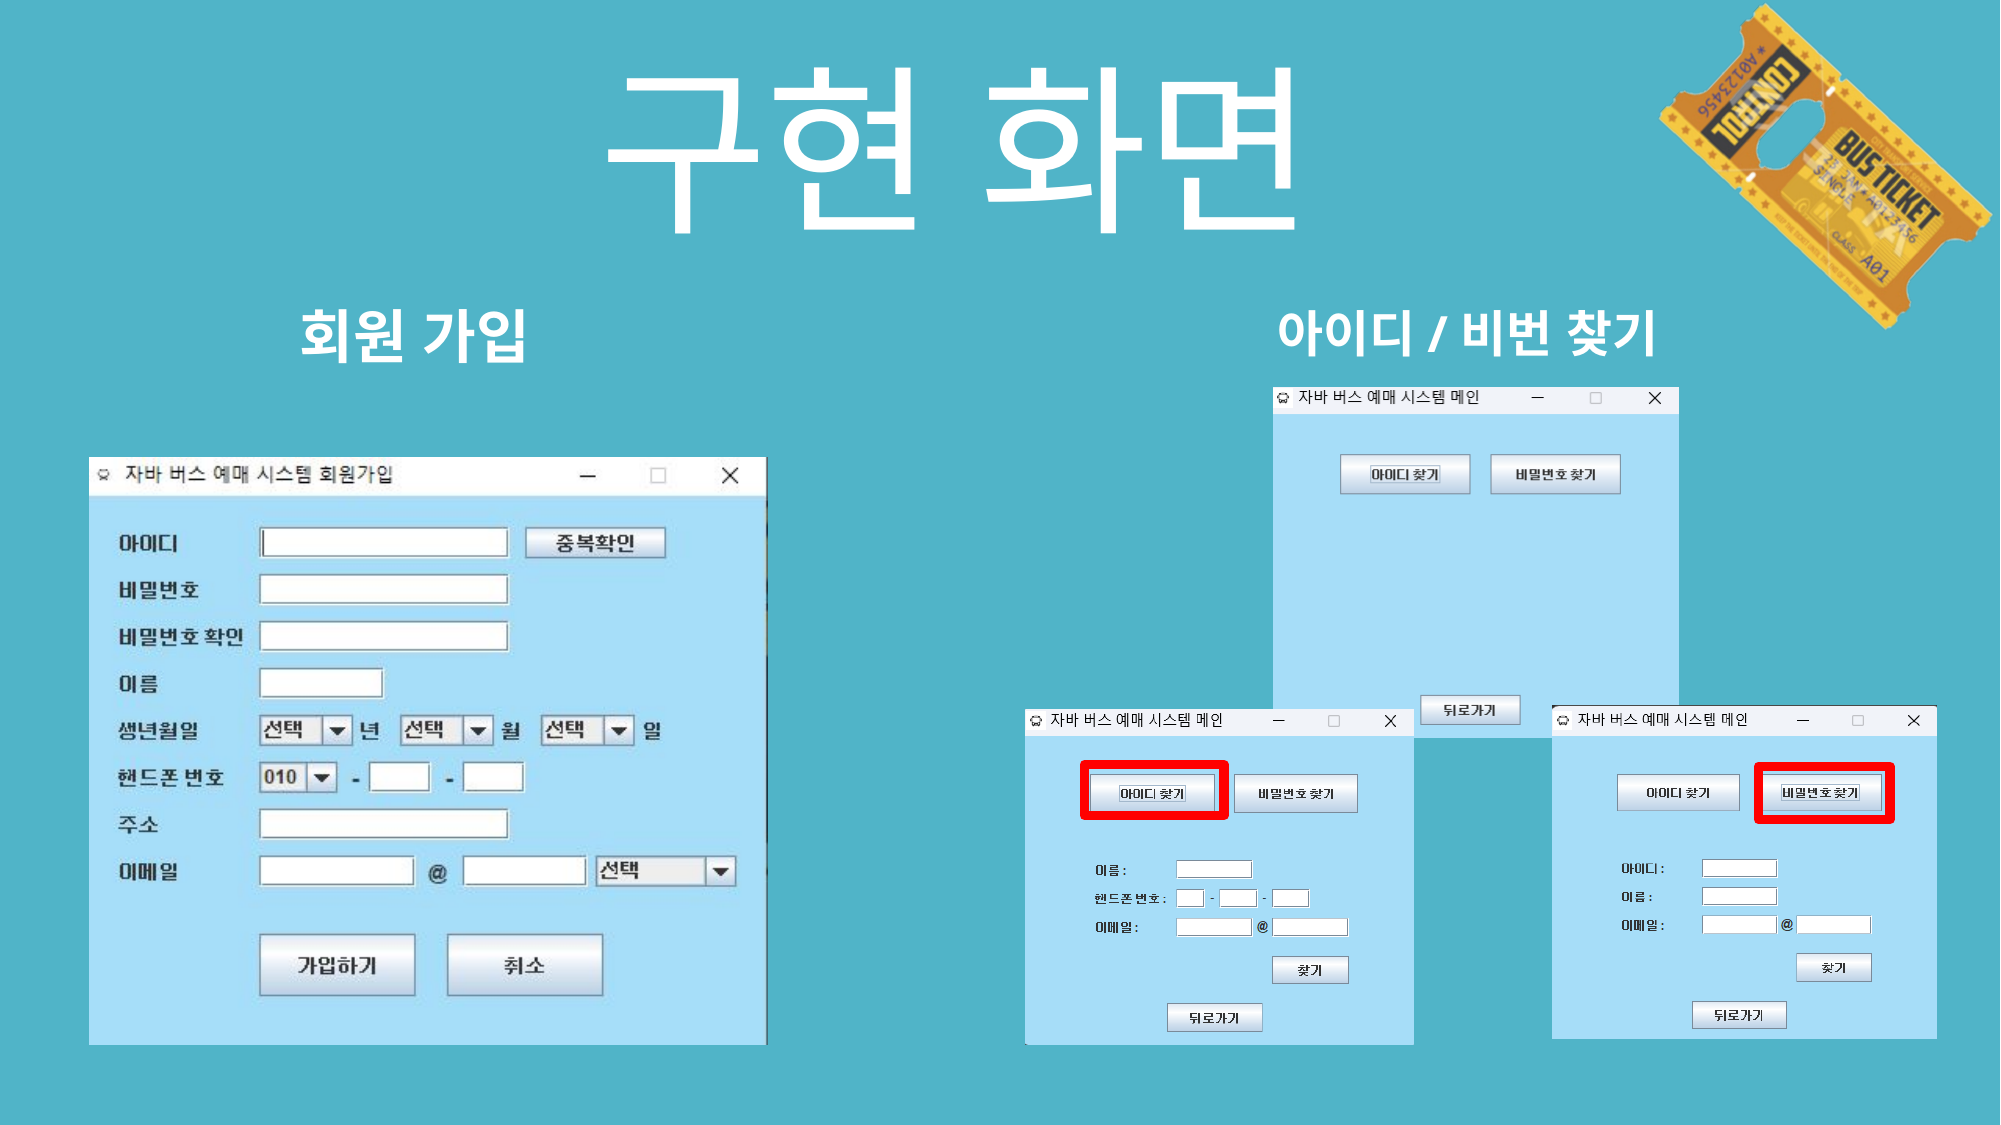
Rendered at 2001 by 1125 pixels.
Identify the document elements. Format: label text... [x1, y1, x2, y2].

text_box 아이디/비번 찾기 [1256, 294, 1679, 370]
picture [1579, 0, 2000, 428]
title 구현 화면 [0, 23, 1648, 263]
text_box 회원 가입 [203, 292, 626, 378]
picture [1025, 387, 1937, 1046]
picture [89, 457, 768, 1046]
